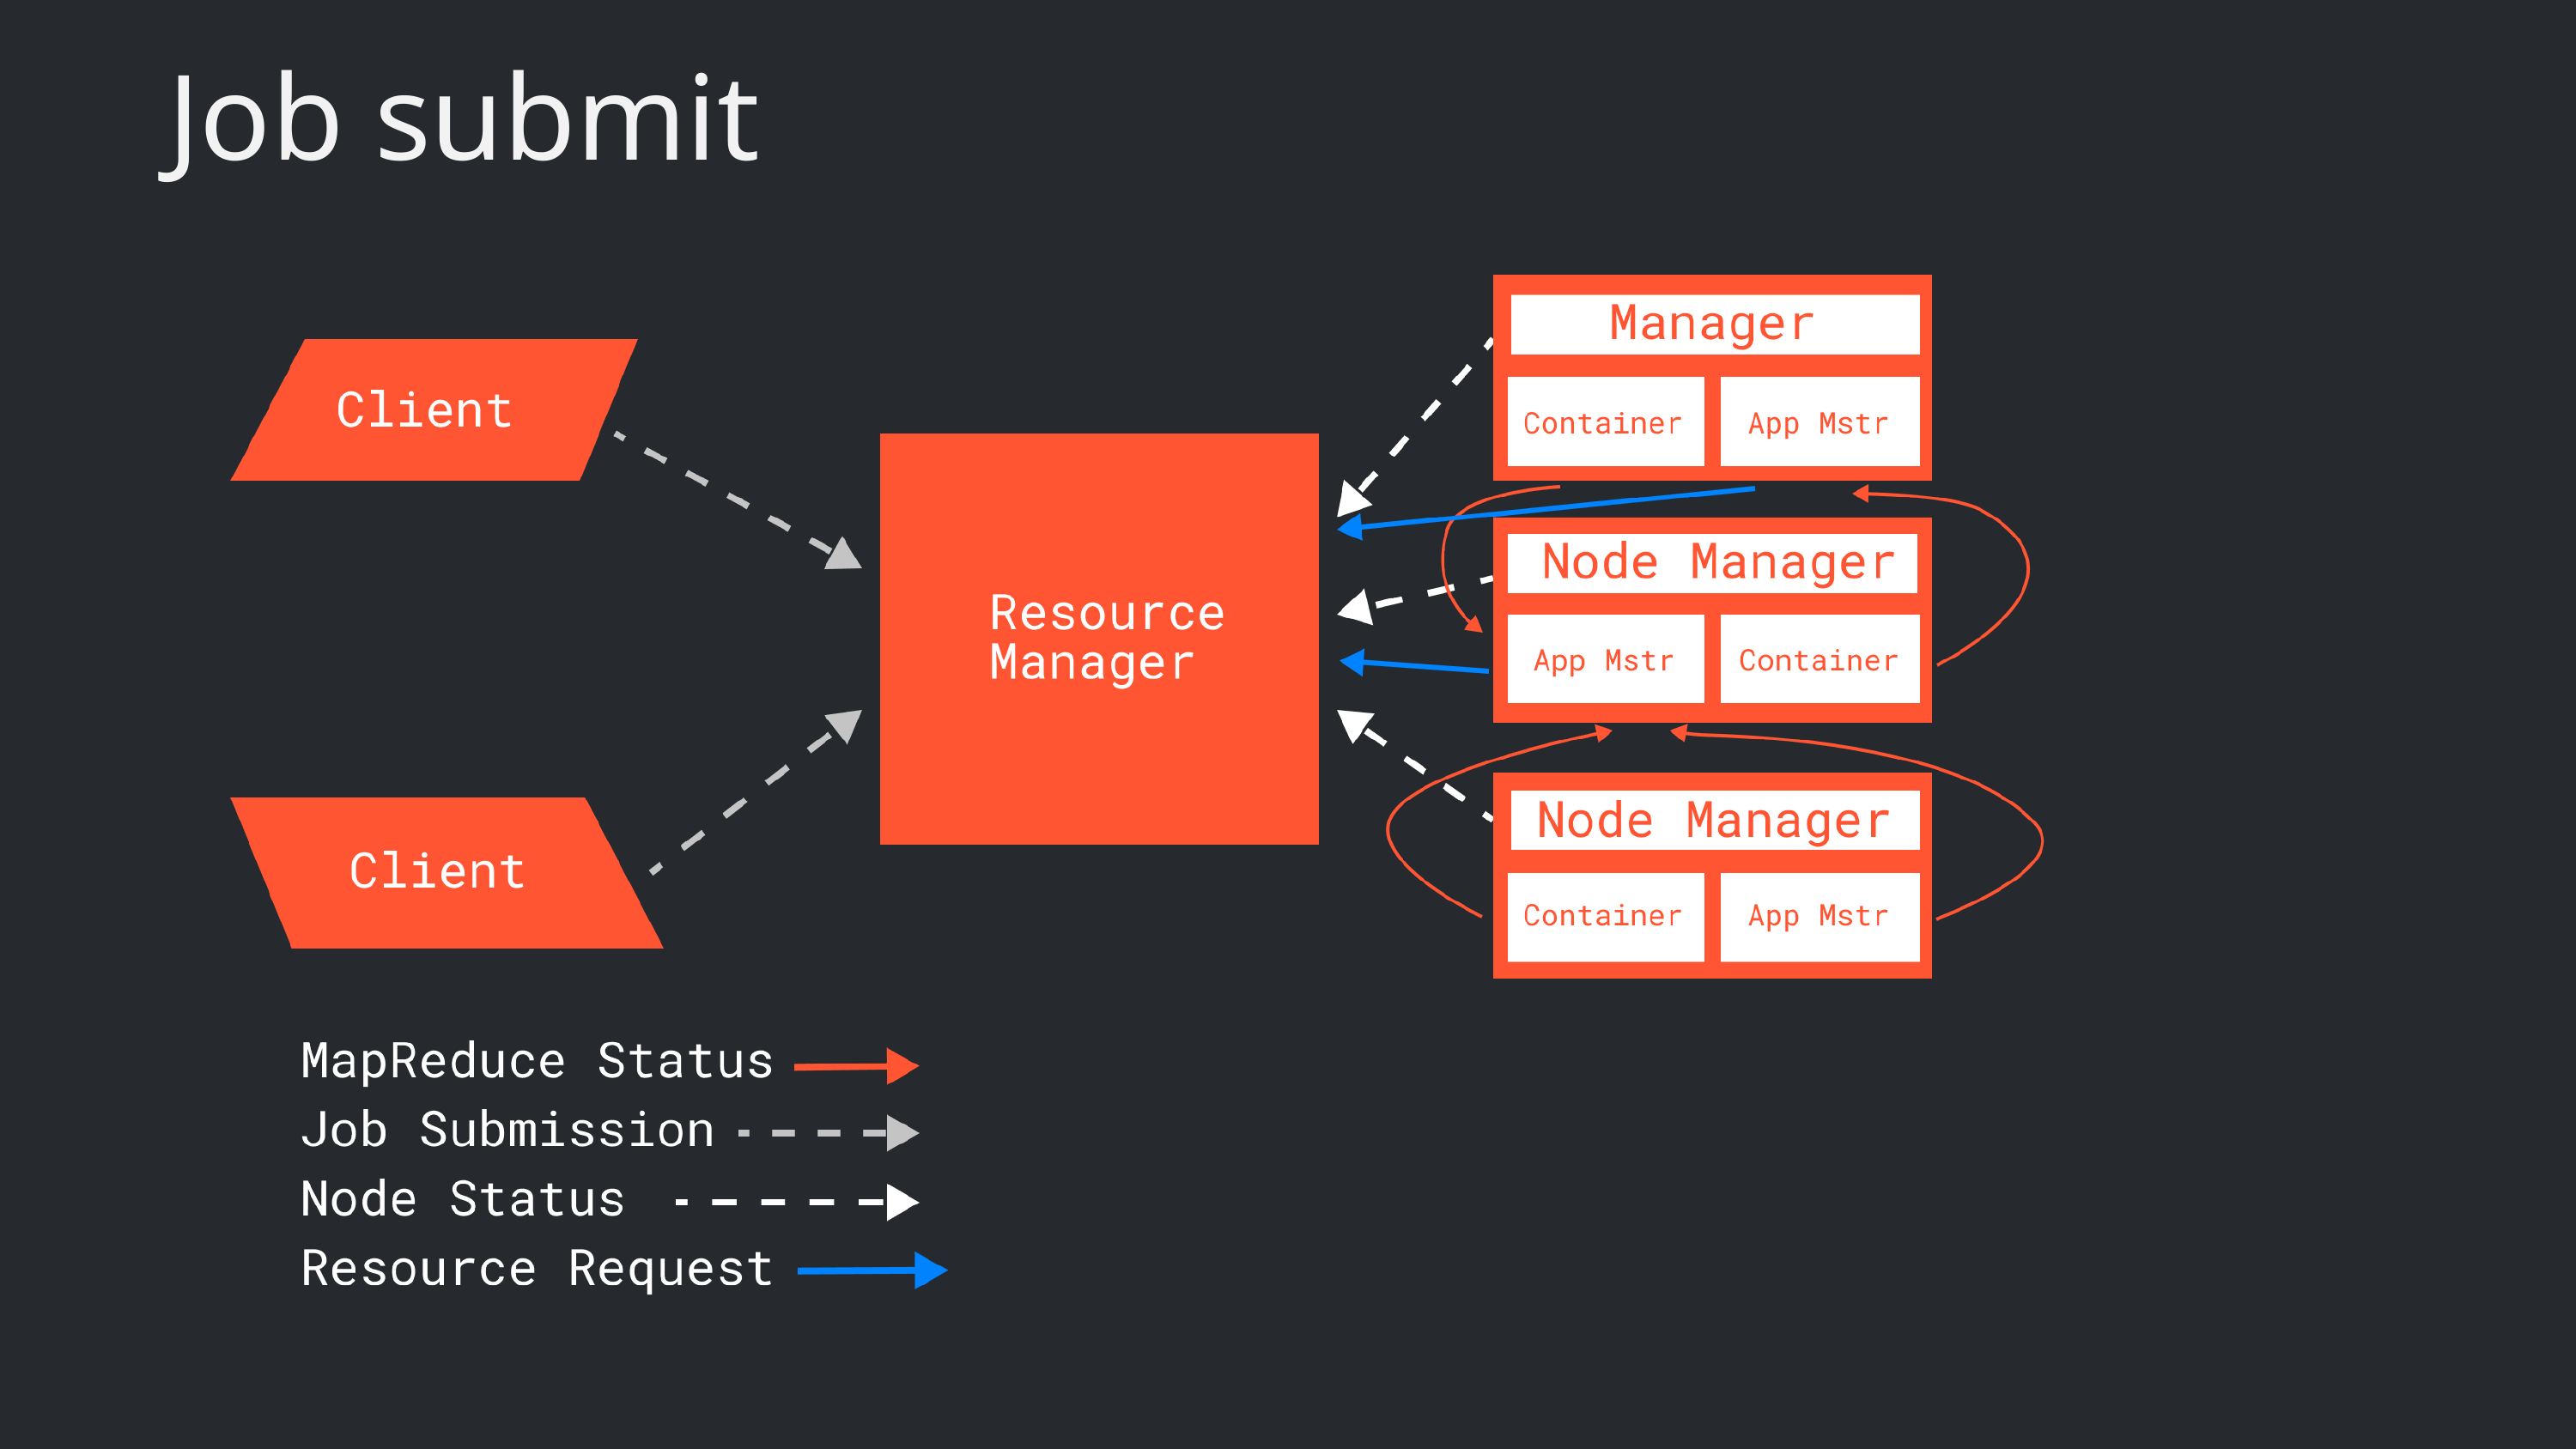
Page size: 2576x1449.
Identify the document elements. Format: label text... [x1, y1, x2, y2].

title Job submit [167, 57, 2412, 212]
picture [206, 275, 2105, 1347]
